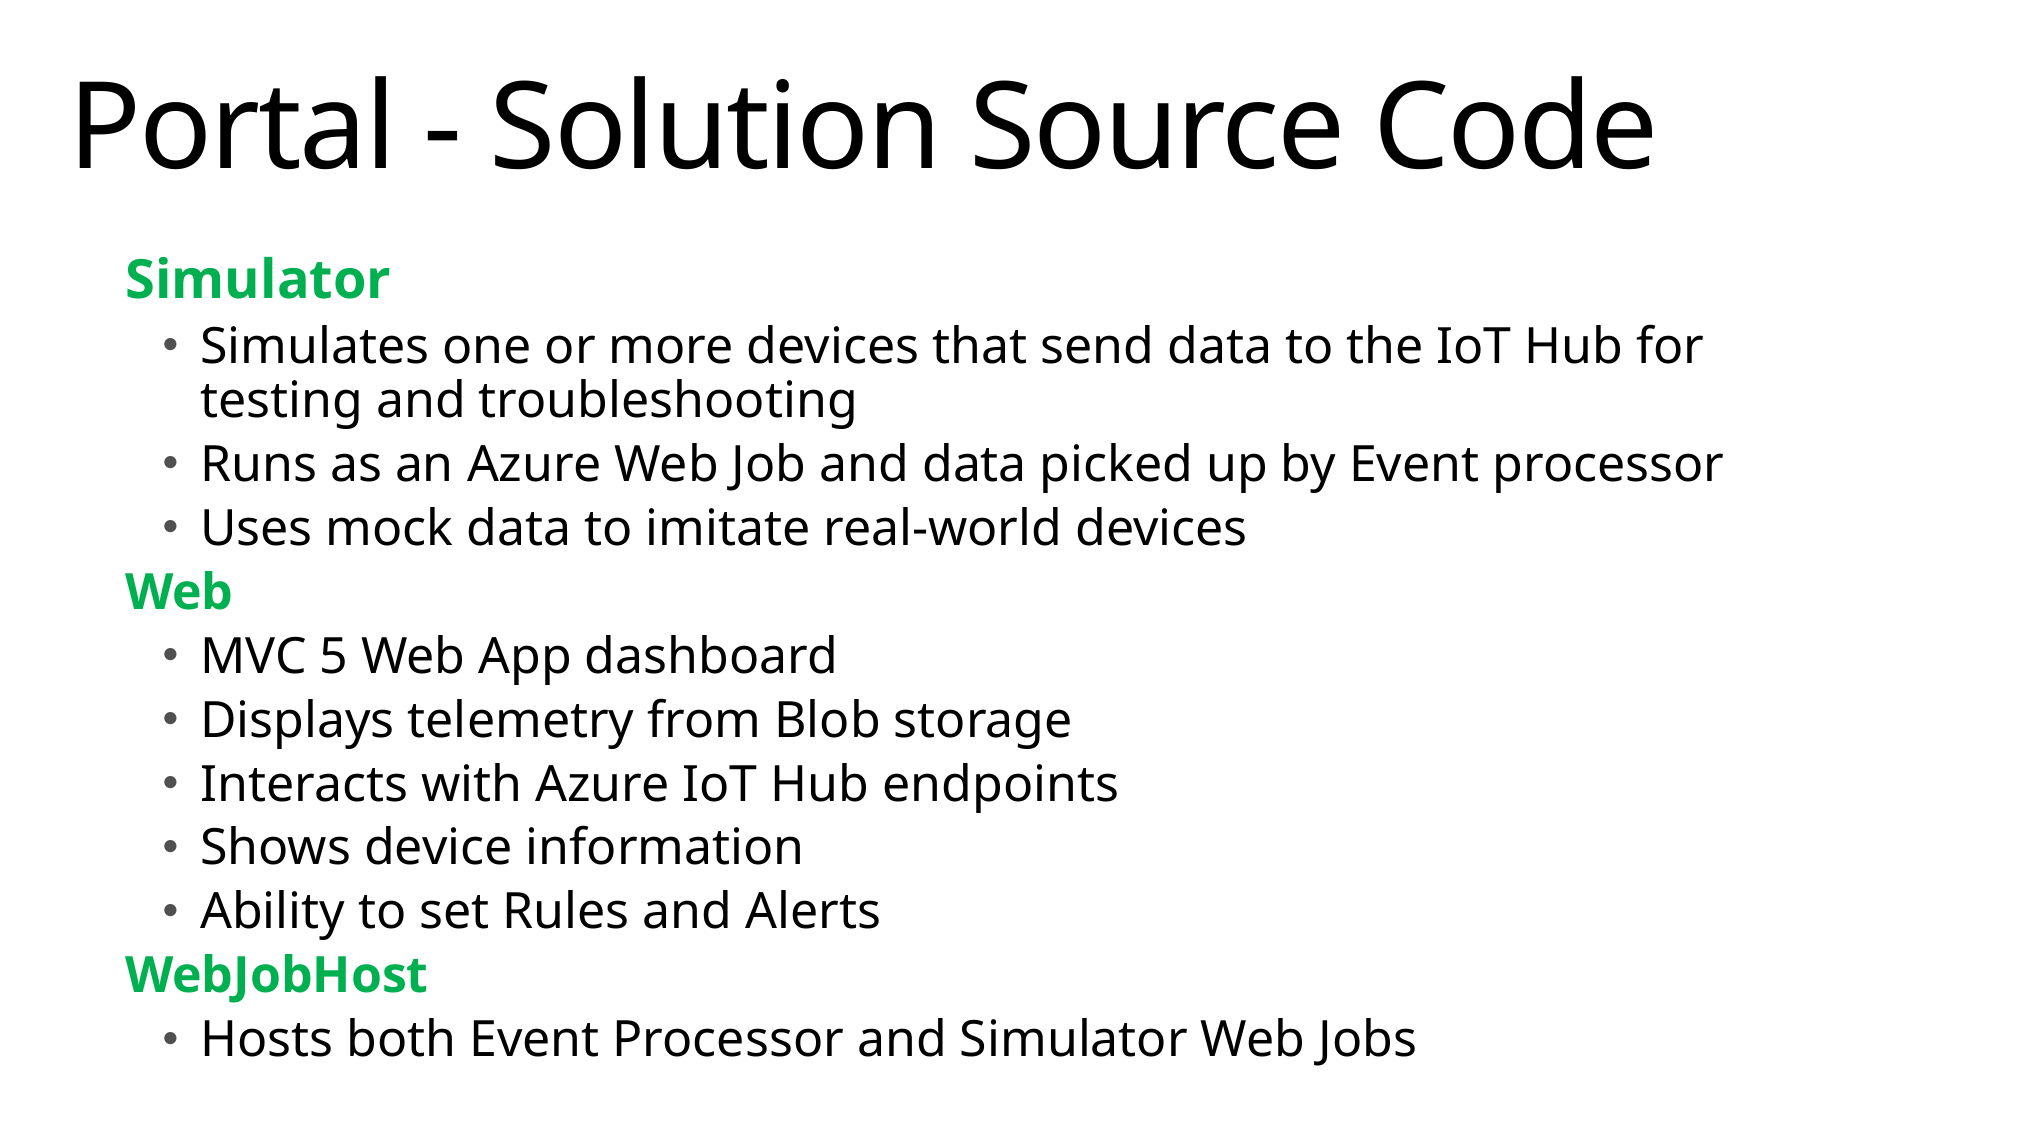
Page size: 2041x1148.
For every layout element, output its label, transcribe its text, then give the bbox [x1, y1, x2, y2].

list Simulator Simulates one or more devices that send data to the IoT Hub for testing and troubleshooting Runs as an Azure Web Job and data picked up by Event processor Uses mock data to imitate real-world devices Web MVC 5 Web App dashboard Displays telemetry from Blob storage Interacts with Azure IoT Hub endpoints Shows device information Ability to set Rules and Alerts WebJobHost Hosts both Event Processor and Simulator Web Jobs [45, 236, 1828, 1148]
title Portal - Solution Source Code [45, 48, 1996, 349]
